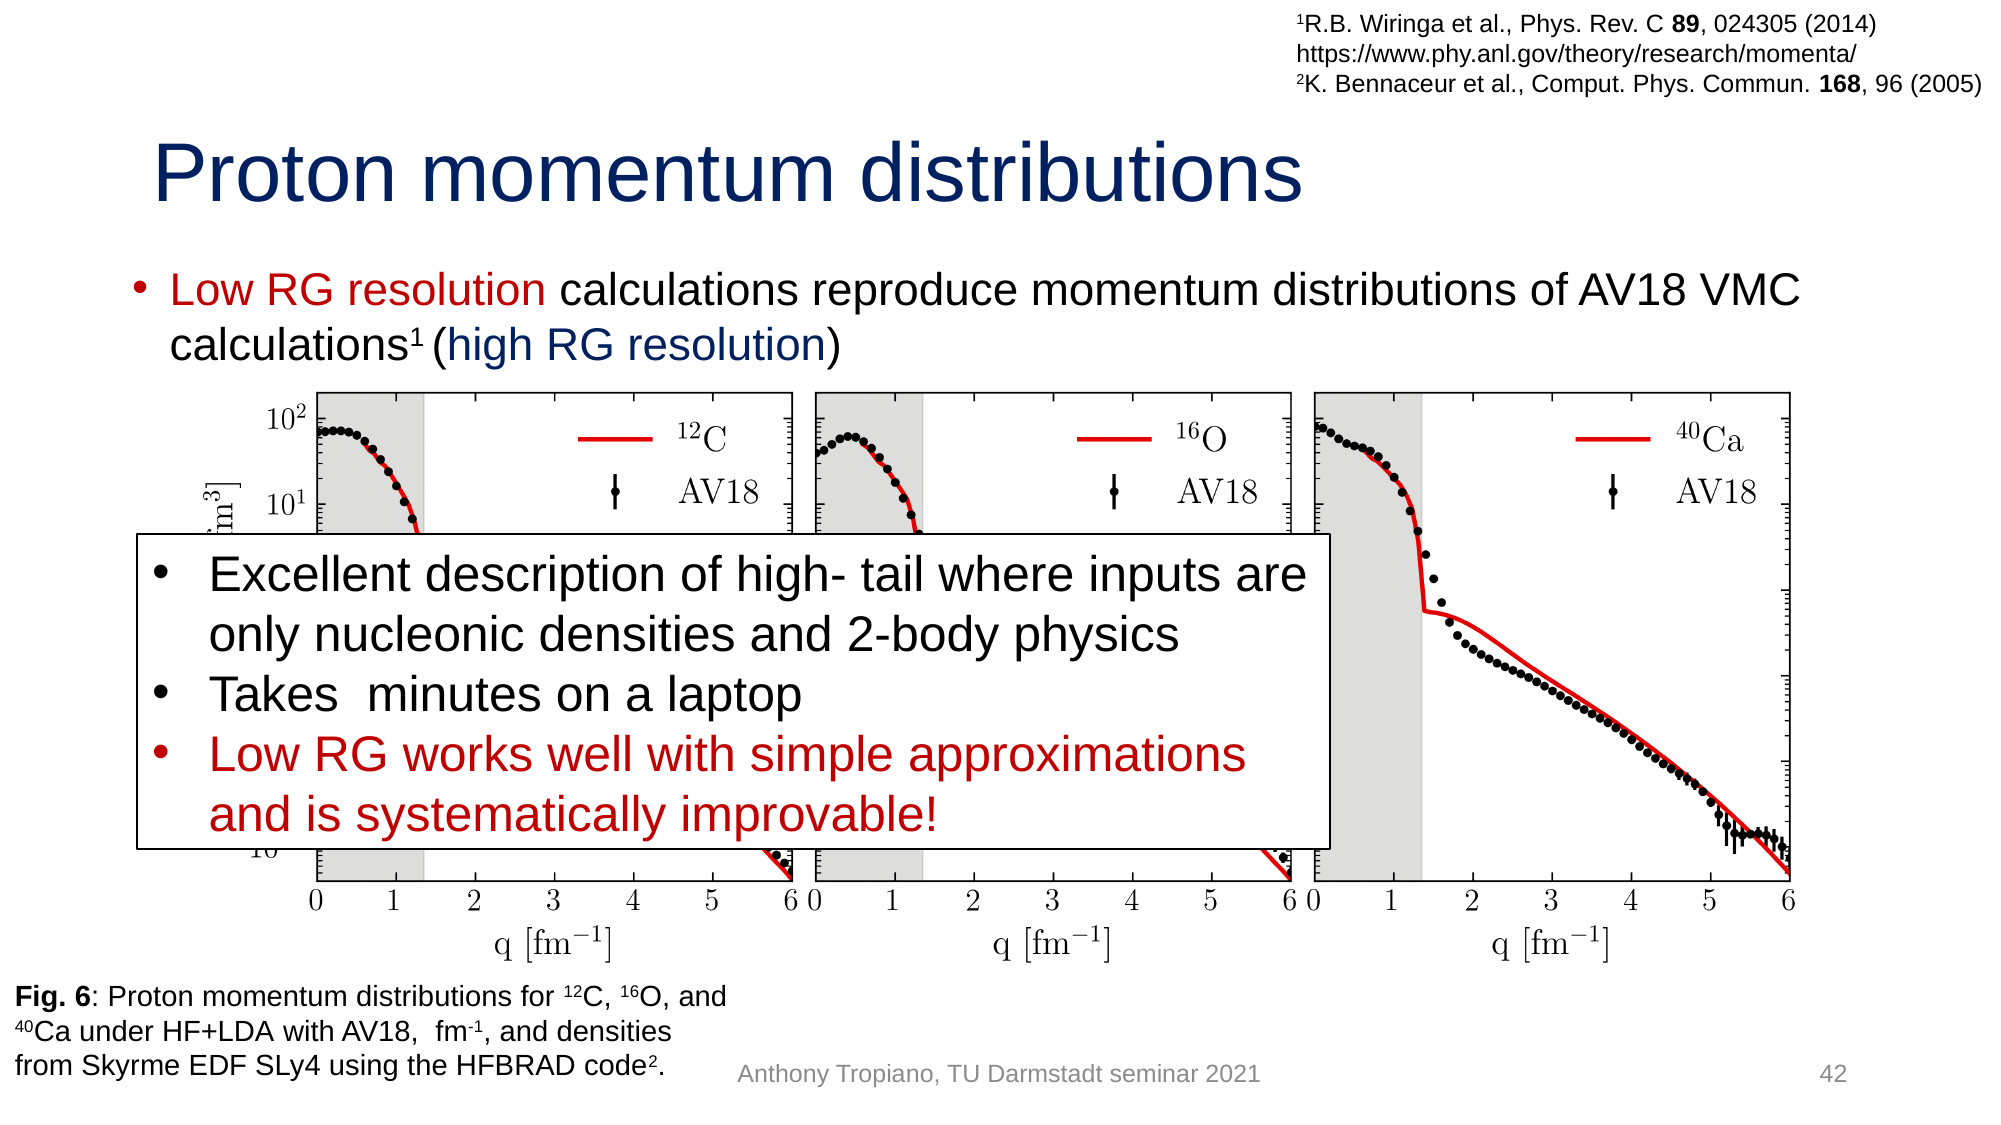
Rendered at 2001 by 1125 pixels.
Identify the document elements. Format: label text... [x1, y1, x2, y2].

list Low RG resolution calculations reproduce momentum distributions of AV18 VMC calculations1 (high RG resolution) [117, 252, 1883, 966]
footer Anthony Tropiano, TU Darmstadt seminar 2021 [662, 1042, 1338, 1103]
text_box 1R.B. Wiringa et al., Phys. Rev. C 89, 024305 (2014) https://www.phy.anl.gov/theory/research/momenta/ 2K. Bennaceur et al., Comput. Phys. Commun. 168, 96 (2005) [1281, 0, 1998, 190]
picture [187, 377, 1813, 978]
slide_number 42 [1412, 1042, 1863, 1103]
title Proton momentum distributions [137, 59, 1863, 252]
